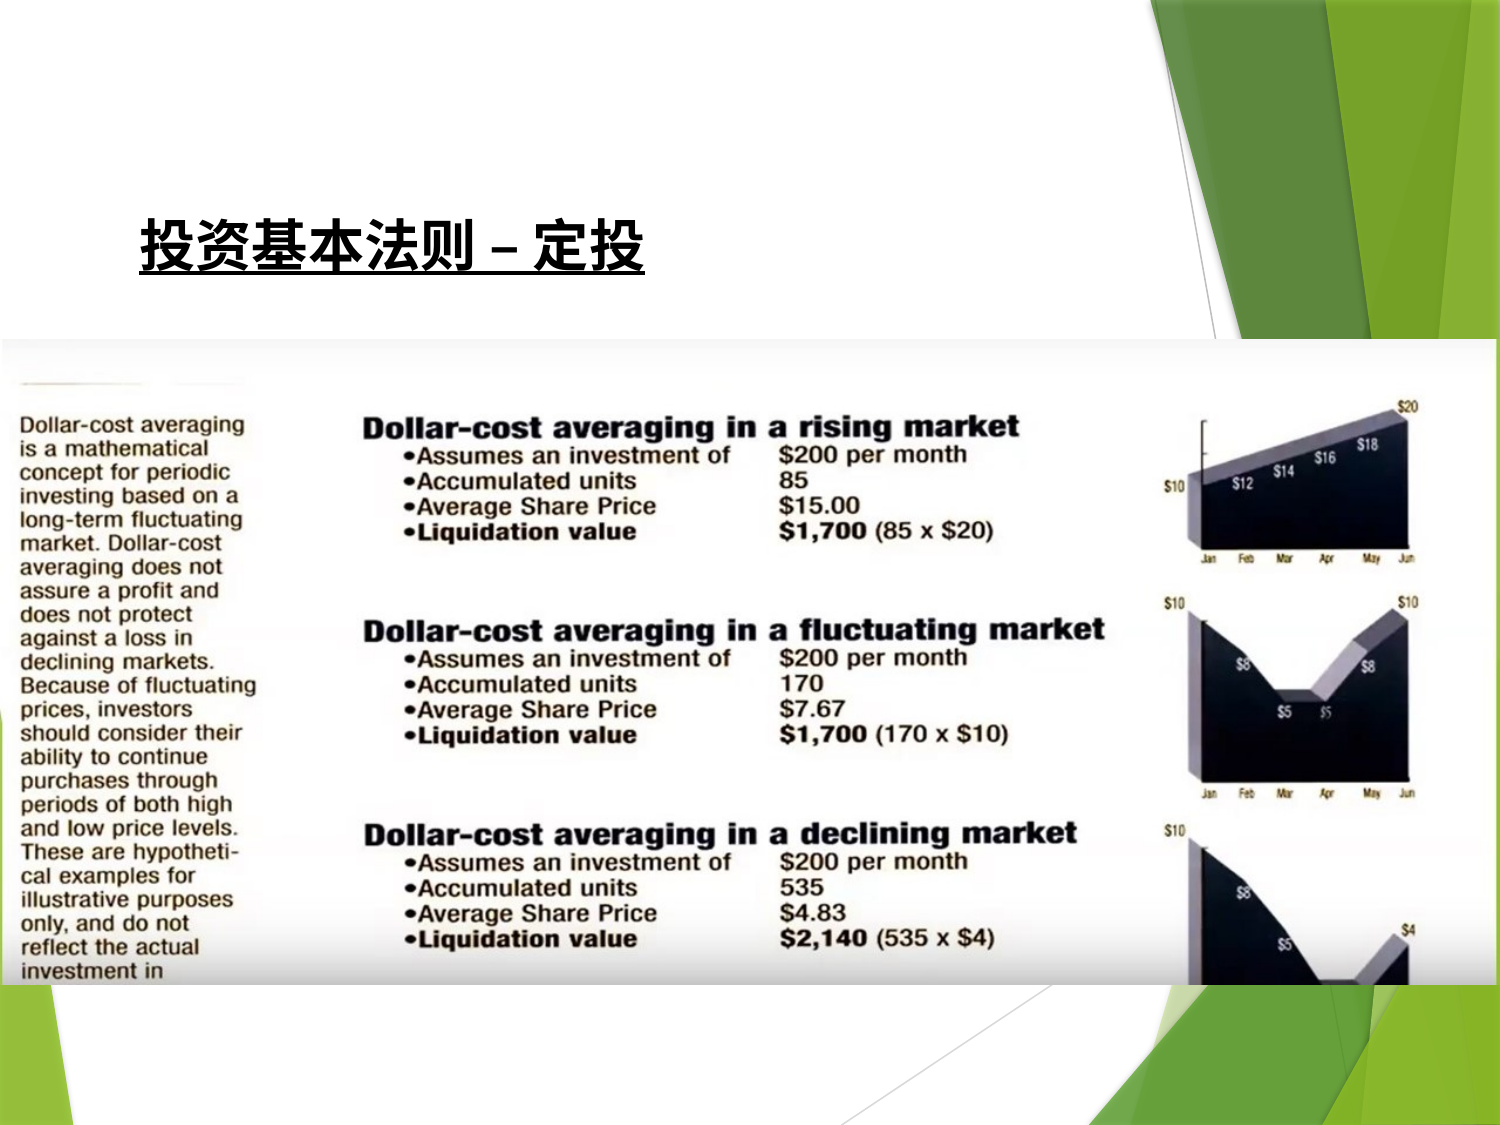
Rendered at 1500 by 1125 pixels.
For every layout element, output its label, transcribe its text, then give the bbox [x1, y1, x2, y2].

text_box 投资基本法则 – 定投 [124, 202, 1299, 285]
picture [0, 339, 1500, 985]
